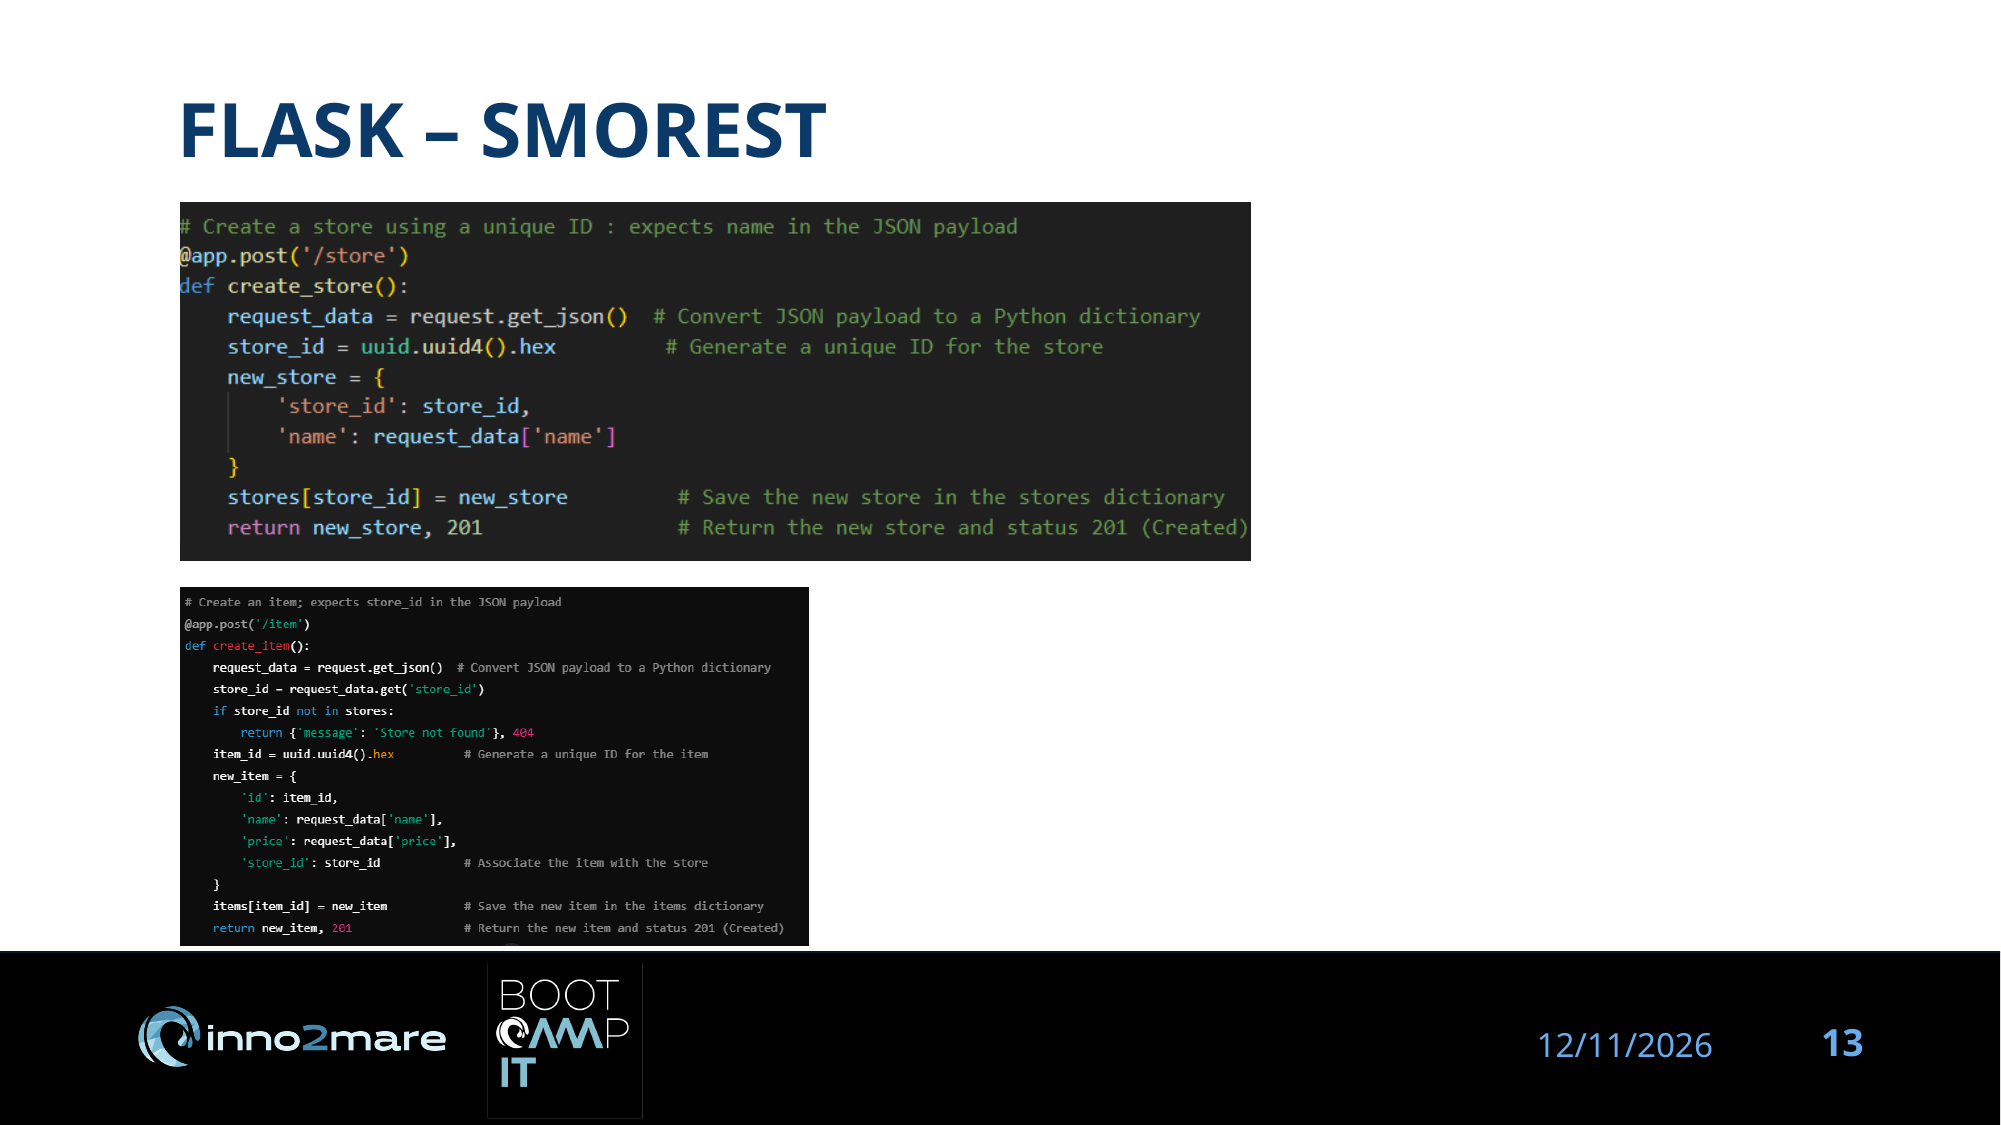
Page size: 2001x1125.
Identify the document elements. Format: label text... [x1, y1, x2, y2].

picture [180, 587, 809, 946]
picture [180, 202, 1251, 561]
text_box FLASK – SMOREST [162, 62, 1888, 203]
picture [138, 957, 690, 1124]
